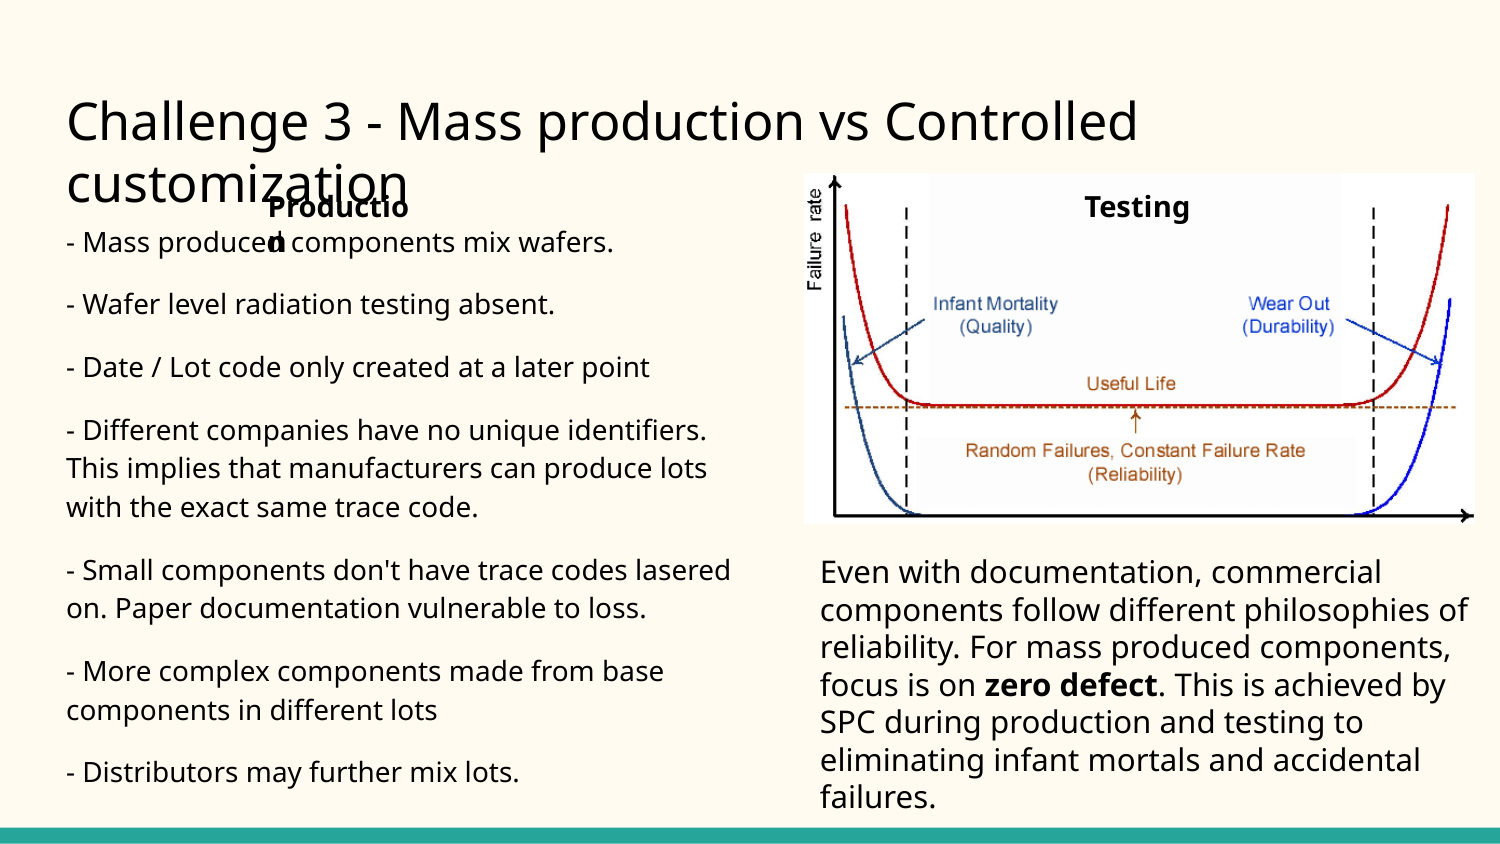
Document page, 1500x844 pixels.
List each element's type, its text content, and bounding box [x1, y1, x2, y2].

picture [804, 173, 1476, 524]
text_box Production [252, 172, 439, 273]
text_box Even with documentation, commercial components follow different philosophies of reliability. For mass produced components, focus is on zero defect. This is achieved by SPC during production and testing to eliminating infant mortals and accidental failures. [804, 537, 1491, 830]
list - Mass produced components mix wafers. - Wafer level radiation testing absent. - Date / Lot code only created at a later point - Different companies have no unique identifiers. This implies that manufacturers can produce lots with the exact same trace code. - Small components don't have trace codes lasered on. Paper documentation vulnerable to loss. - More complex components made from base components in different lots - Distributors may further mix lots. [51, 204, 780, 806]
title Challenge 3 - Mass production vs Controlled customization [51, 72, 1449, 174]
